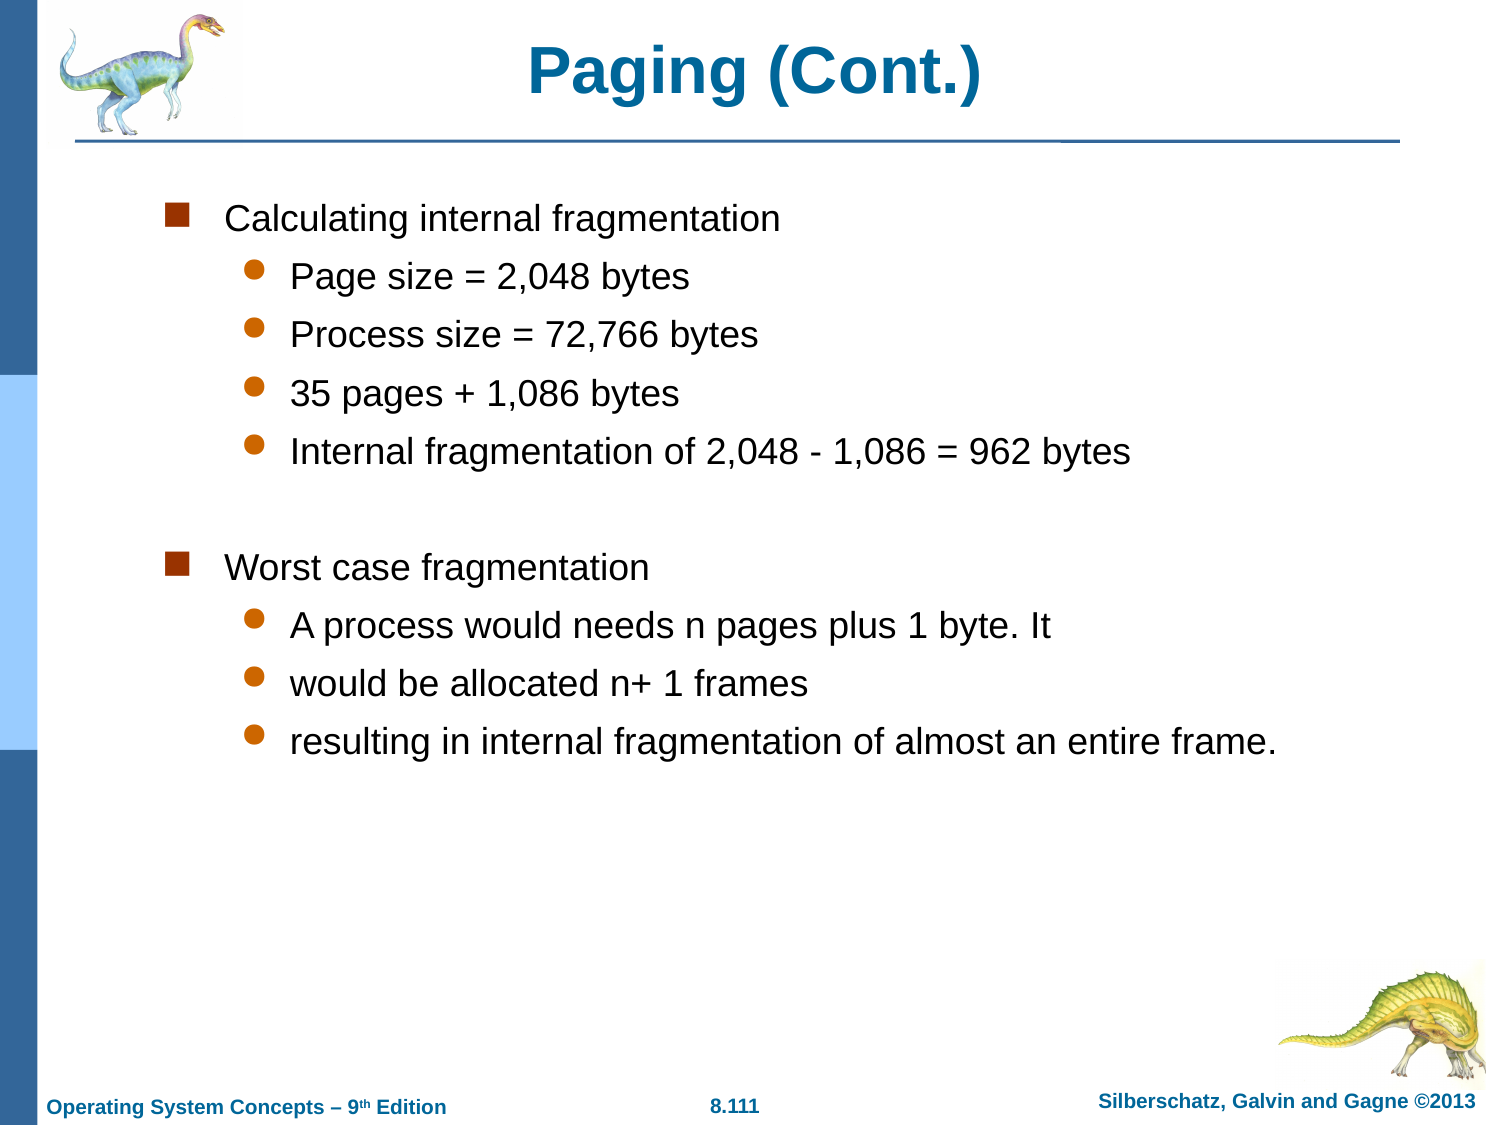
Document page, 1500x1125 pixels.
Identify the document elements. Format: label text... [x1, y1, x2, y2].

list Calculating internal fragmentation Page size = 2,048 bytes Process size = 72,766 bytes 35 pages + 1,086 bytes Internal fragmentation of 2,048 - 1,086 = 962 bytes Worst case fragmentation A process would needs n pages plus 1 byte. It would be allocated n+ 1 frames resulting in internal fragmentation of almost an entire frame. [152, 186, 1458, 978]
picture [46, 0, 243, 149]
picture [1275, 959, 1486, 1090]
title Paging (Cont.) [80, 19, 1431, 115]
